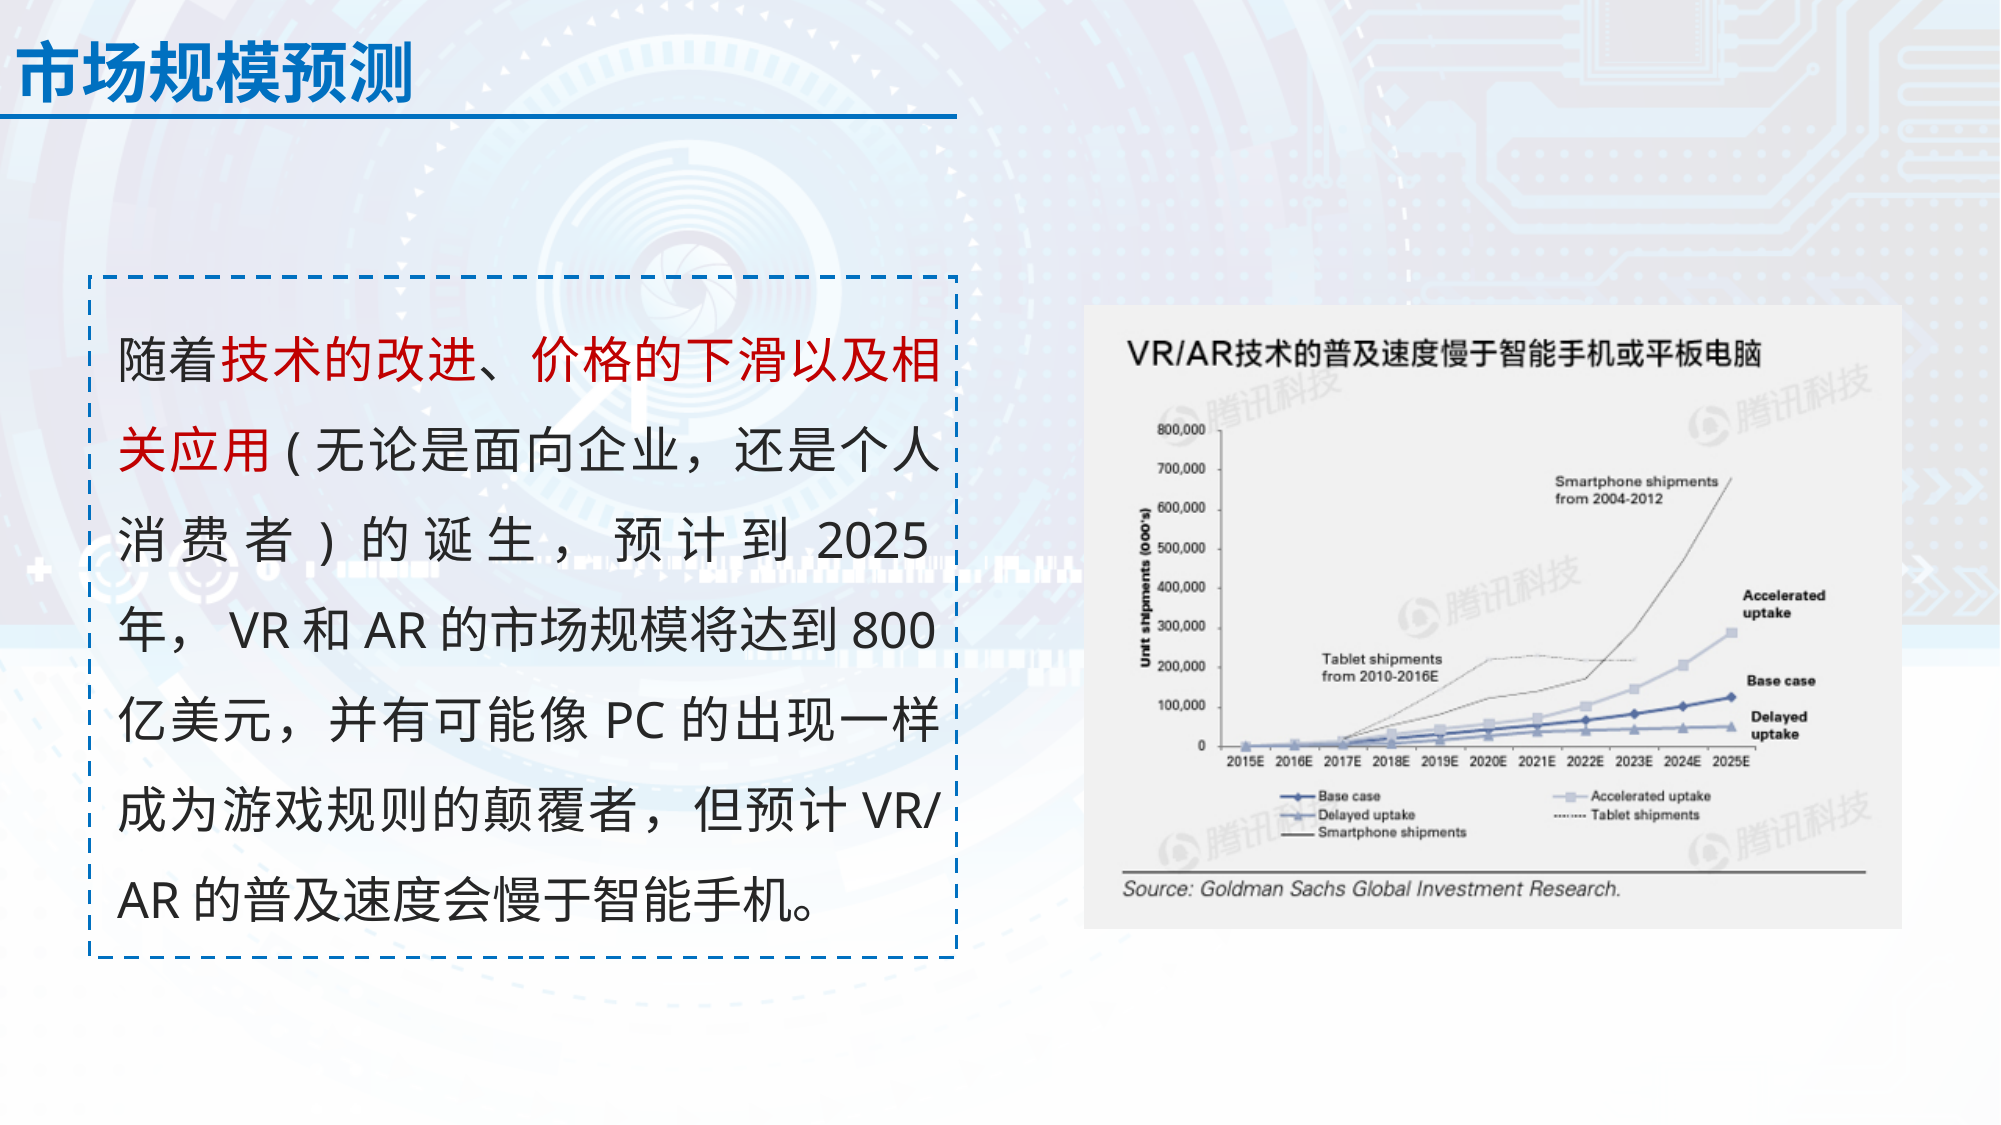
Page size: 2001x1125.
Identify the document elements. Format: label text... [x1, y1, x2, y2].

picture [1084, 305, 1902, 929]
text_box [88, 276, 958, 959]
text_box 市场规模预测 [0, 0, 927, 116]
